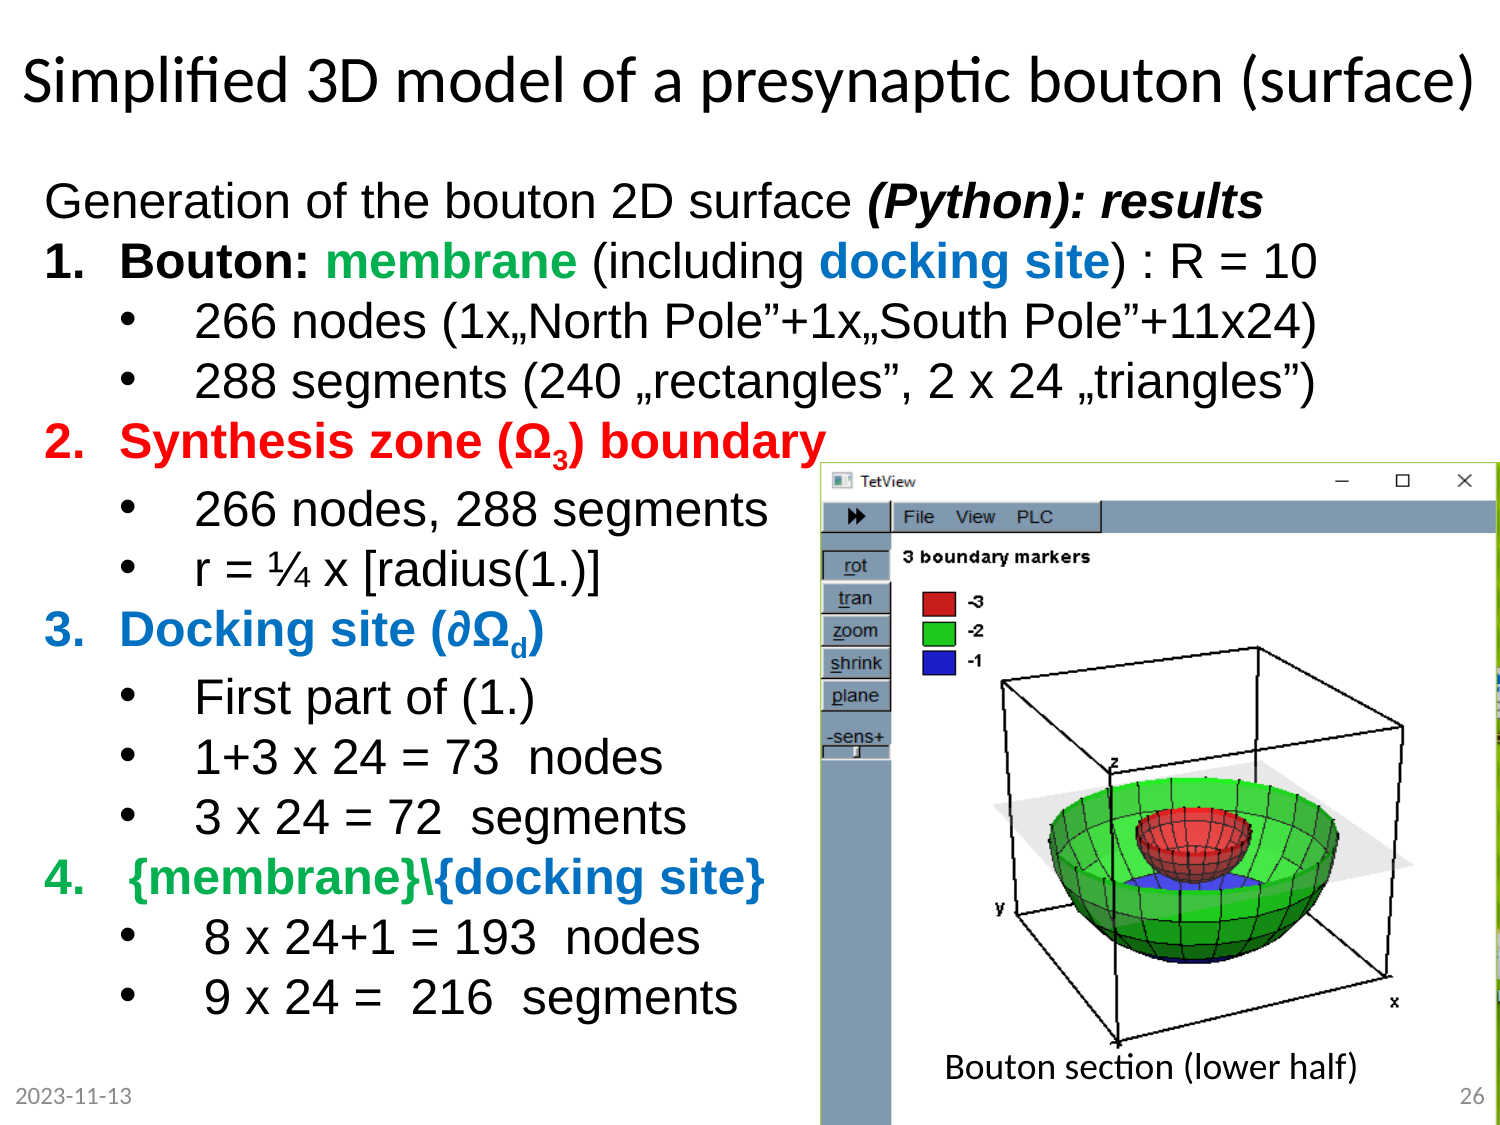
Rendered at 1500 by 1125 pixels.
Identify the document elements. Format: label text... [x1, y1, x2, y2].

text_box Generation of the bouton 2D surface (Python): results Bouton: membrane (including docking site) : R = 10 266 nodes (1x„North Pole”+1x„South Pole”+11x24) 288 segments (240 „rectangles”, 2 x 24 „triangles”) Synthesis zone (Ω3) boundary 266 nodes, 288 segments r = ¼ x [radius(1.)] Docking site (∂Ωd) First part of (1.) 1+3 x 24 = 73 nodes 3 x 24 = 72 segments {membrane}\{docking site} 8 x 24+1 = 193 nodes 9 x 24 = 216 segments [29, 160, 1471, 1033]
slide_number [0, 1065, 350, 1125]
title Simplified 3D model of a presynaptic bouton (surface) [0, 0, 1500, 153]
picture [820, 462, 1500, 1125]
